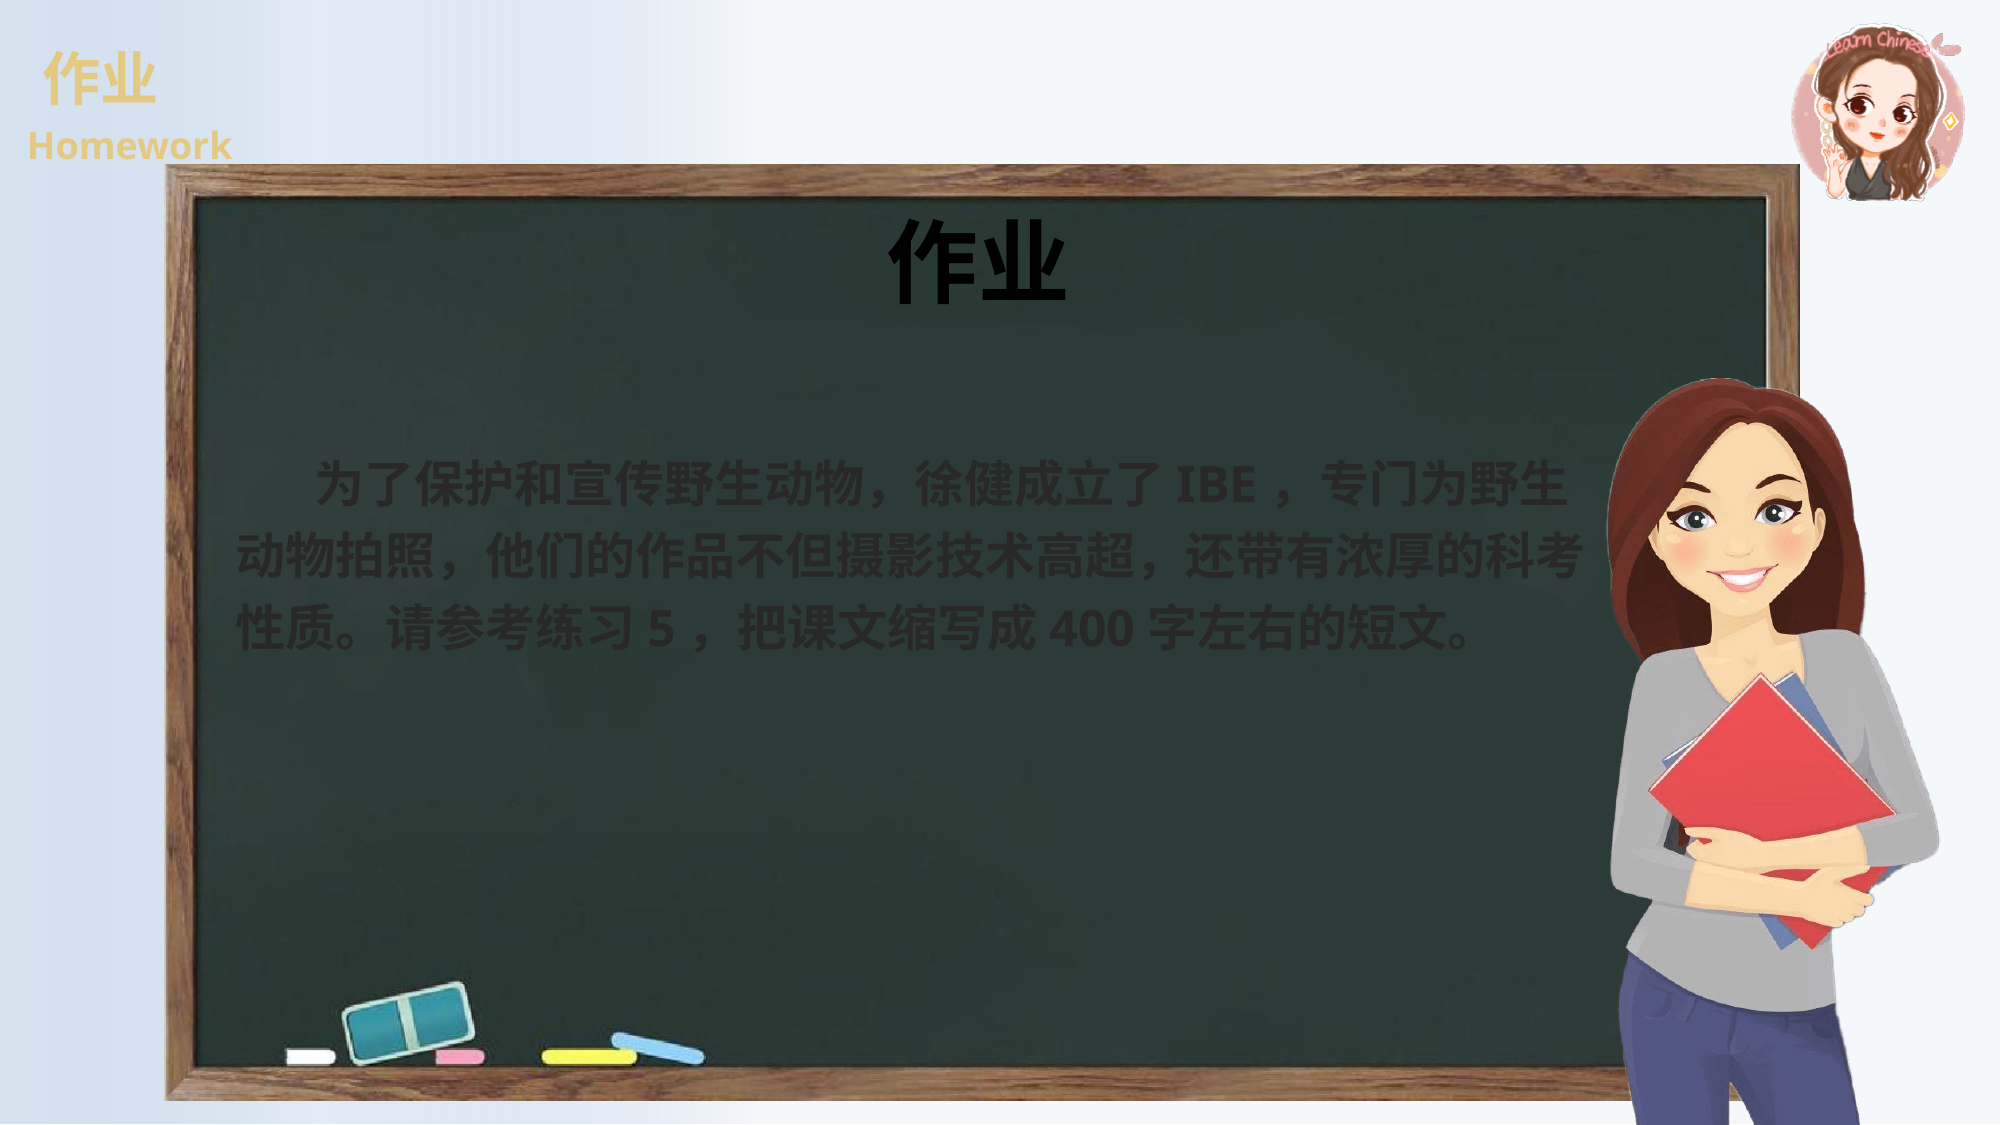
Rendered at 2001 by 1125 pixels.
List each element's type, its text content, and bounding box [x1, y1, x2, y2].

text_box Homework [12, 115, 248, 175]
picture [0, 0, 2001, 1125]
text_box 作业 [27, 35, 174, 115]
